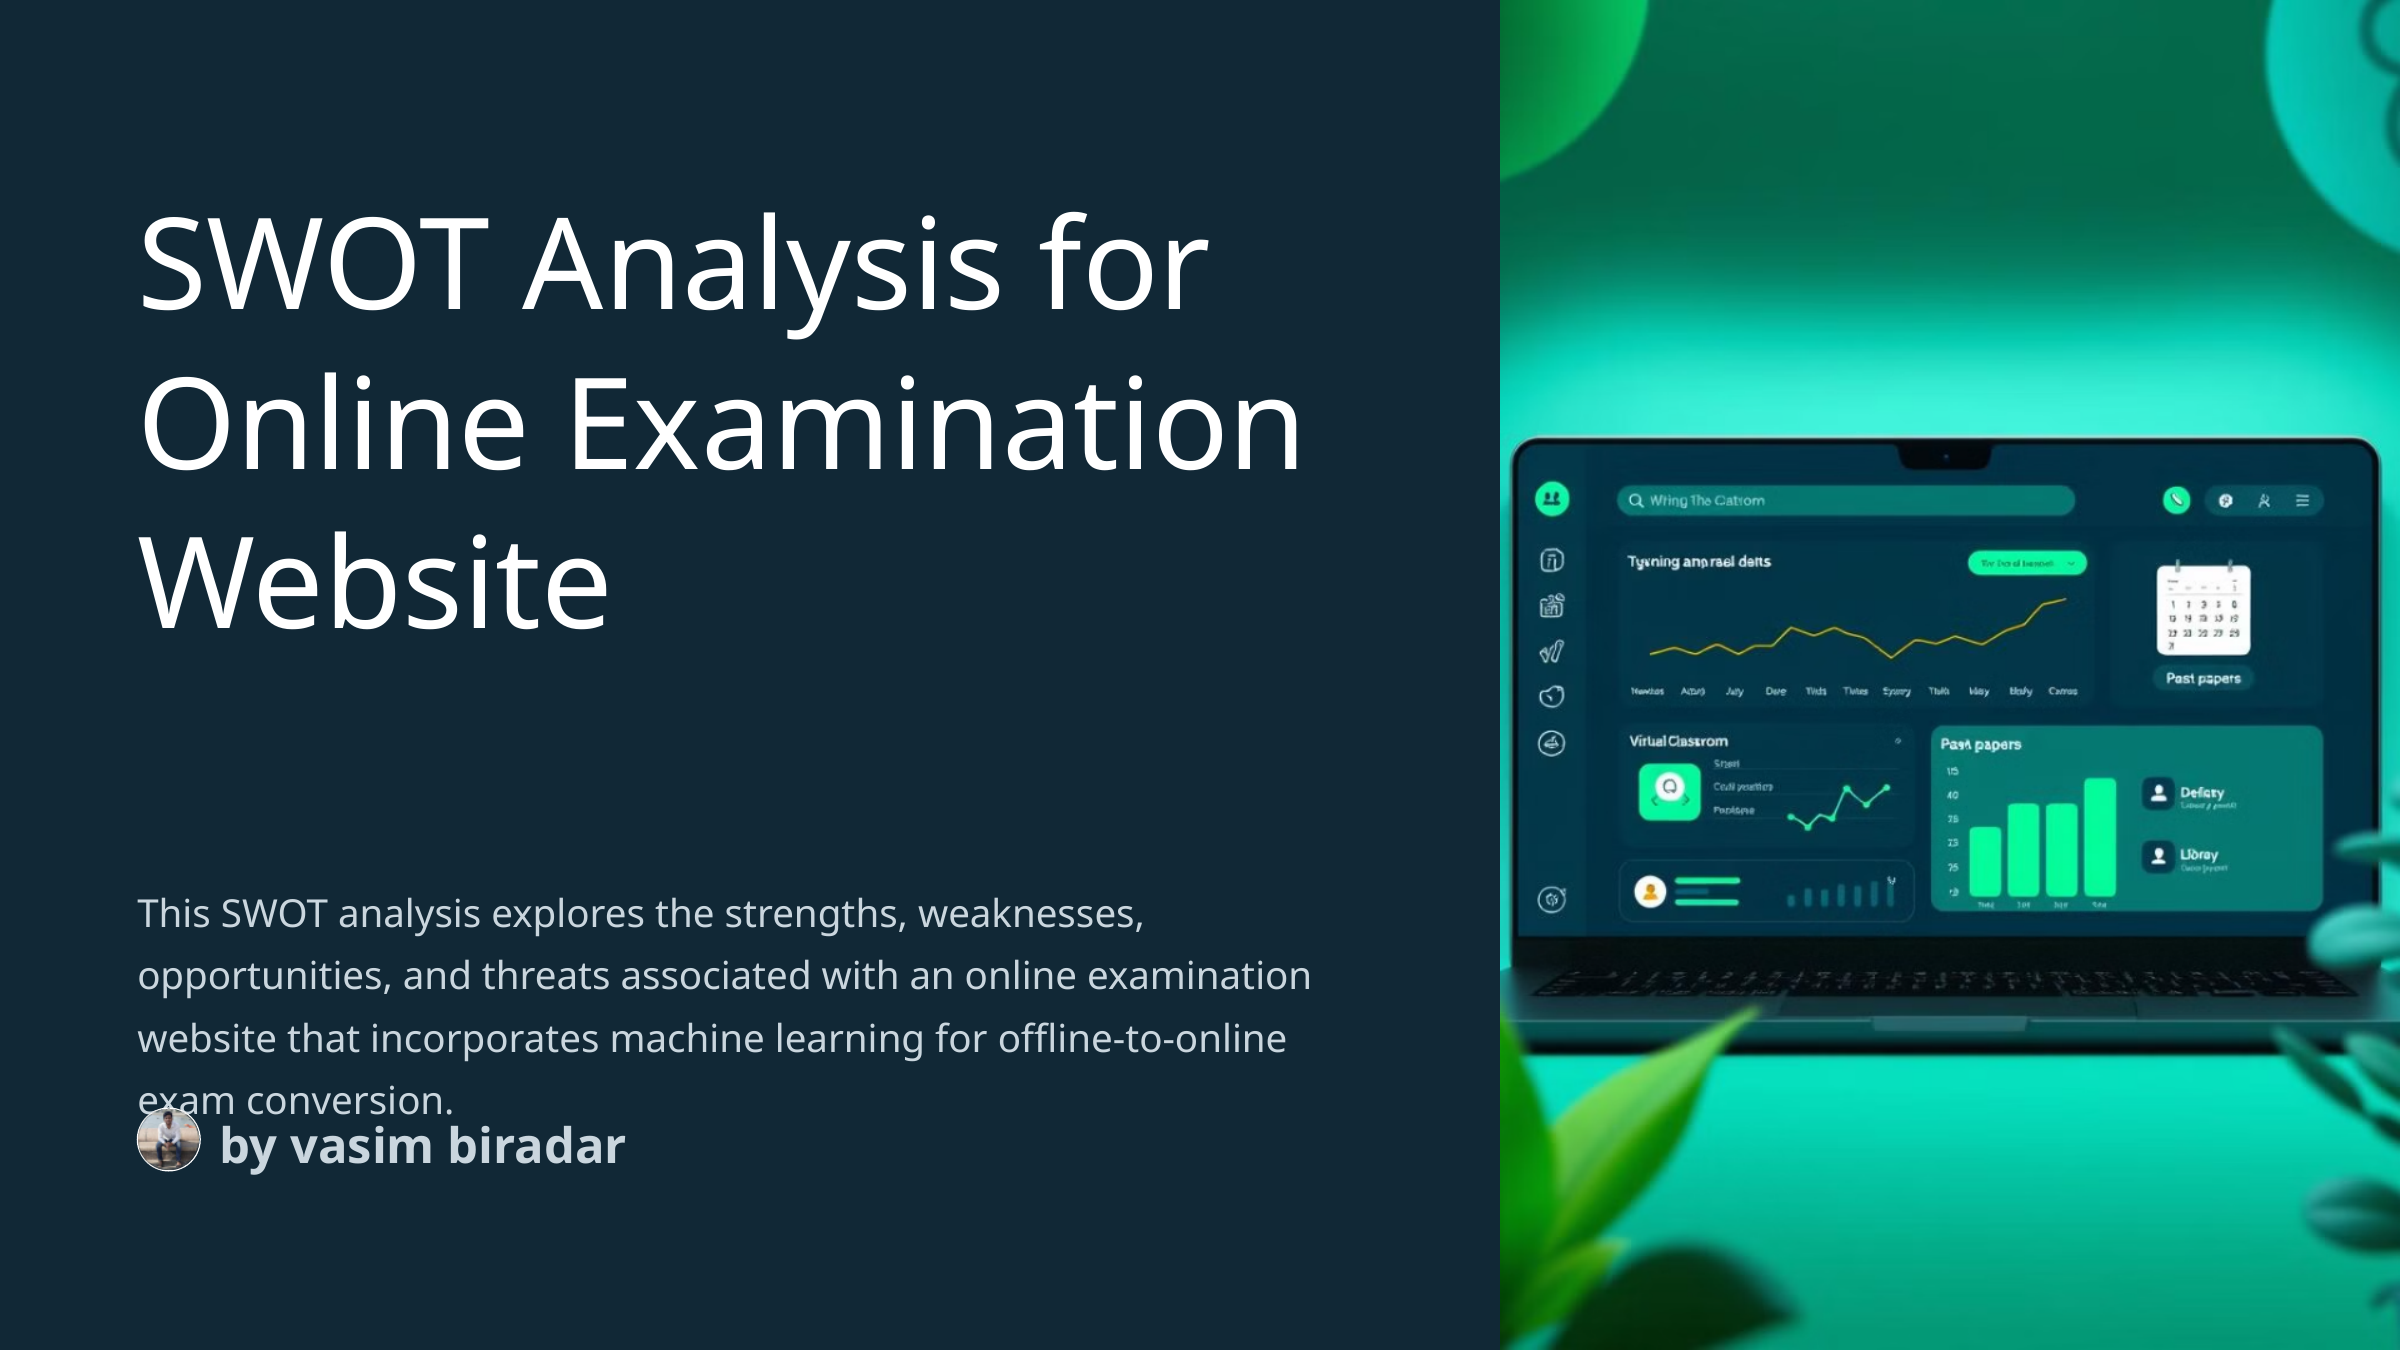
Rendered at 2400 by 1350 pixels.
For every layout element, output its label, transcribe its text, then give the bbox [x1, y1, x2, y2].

picture [138, 1109, 199, 1170]
text_box by vasim biradar [219, 1105, 569, 1174]
picture [1499, 0, 2400, 1350]
text_box This SWOT analysis explores the strengths, weaknesses, opportunities, and threats associated with an online examination website that incorporates machine learning for offline-to-online exam conversion. [137, 872, 1363, 1061]
text_box SWOT Analysis for Online Examination Website [137, 176, 1363, 814]
